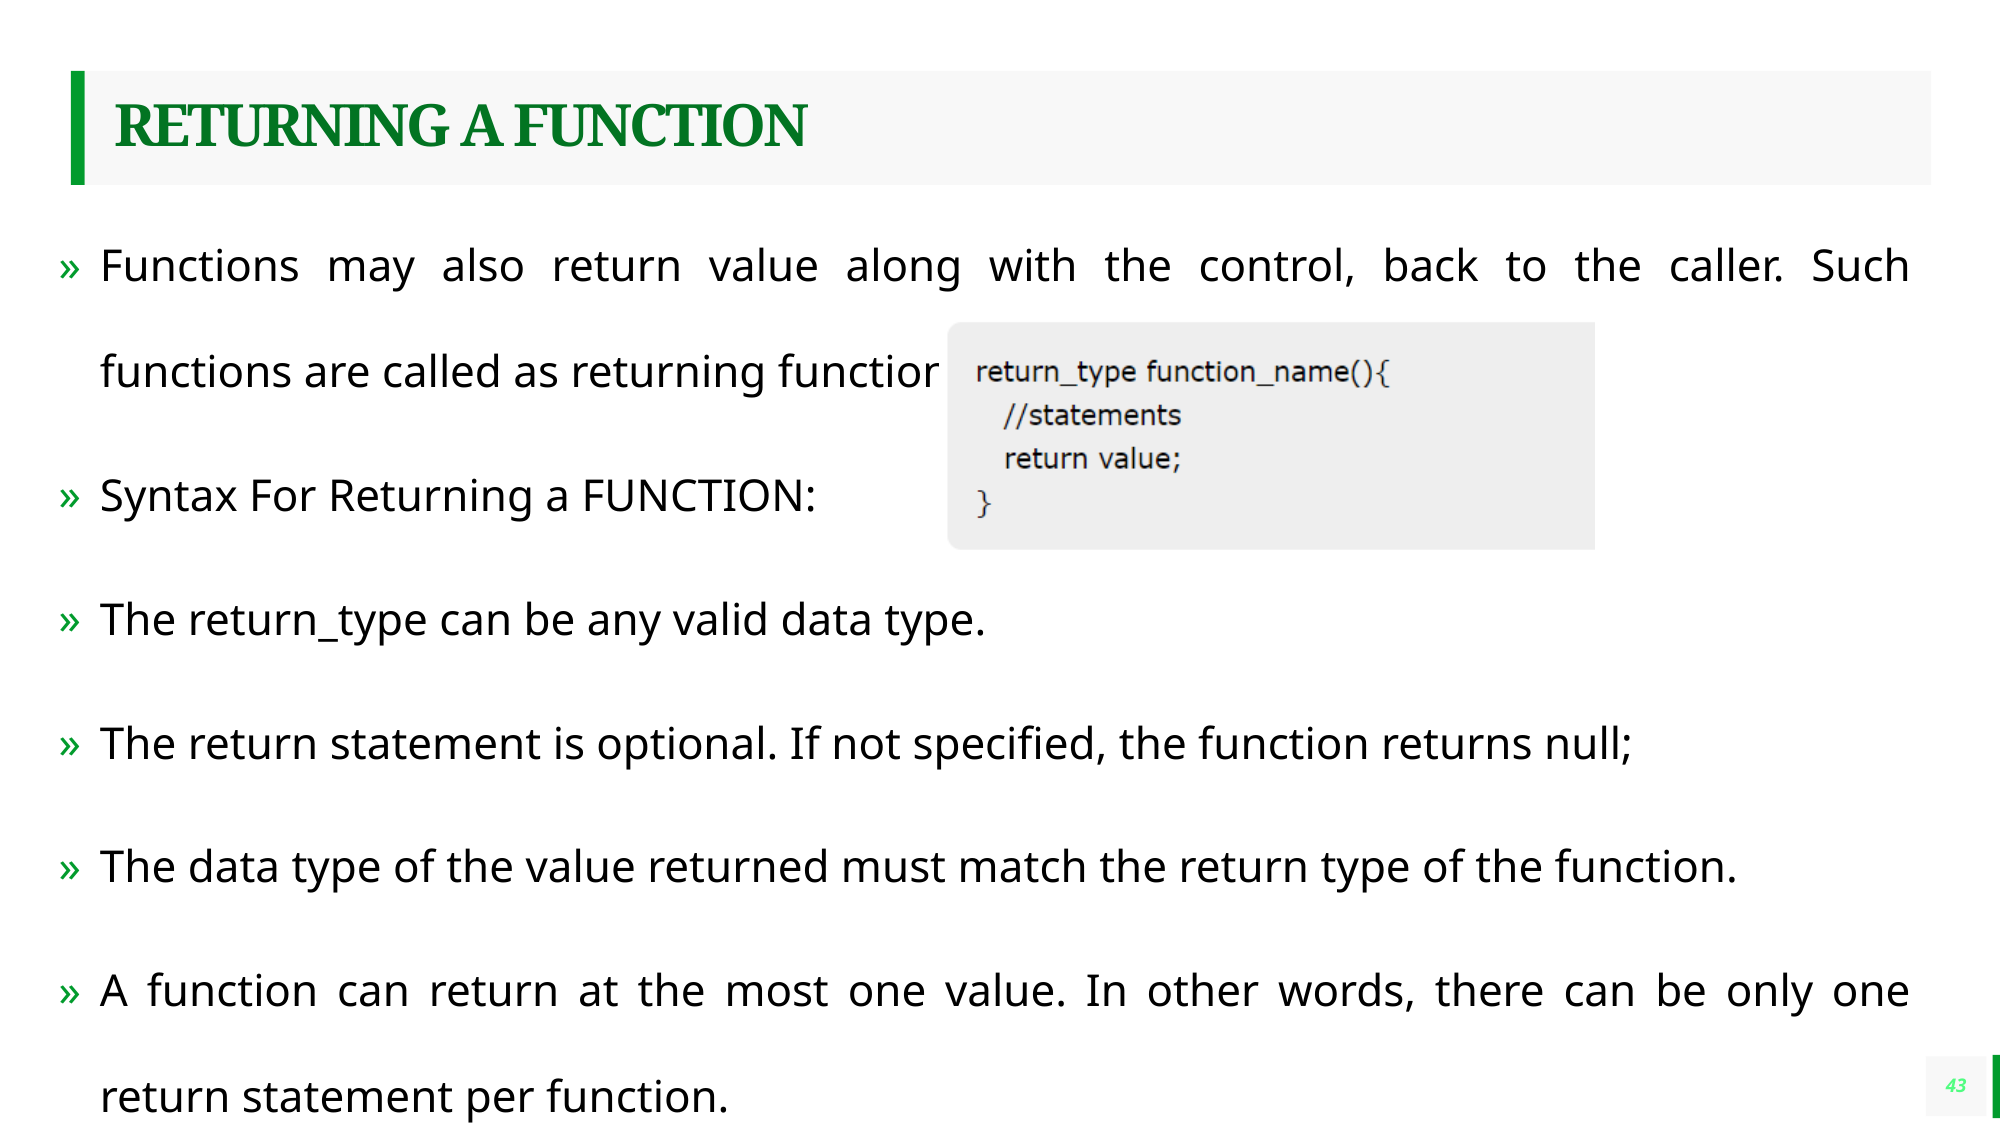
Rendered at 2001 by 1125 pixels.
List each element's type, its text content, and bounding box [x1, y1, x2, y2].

picture [939, 305, 1595, 563]
slide_number 43 [1925, 1056, 1987, 1117]
list Functions may also return value along with the control, back to the caller. Such functions are called as returning functions. Syntax For Returning a FUNCTION: The return_type can be any valid data type. The return statement is optional. If not specified, the function returns null; The data type of the value returned must match the return type of the function. A function can return at the most one value. In other words, there can be only one return statement per function. [58, 185, 1914, 1125]
title RETURNING A FUNCTION [84, 70, 1932, 185]
